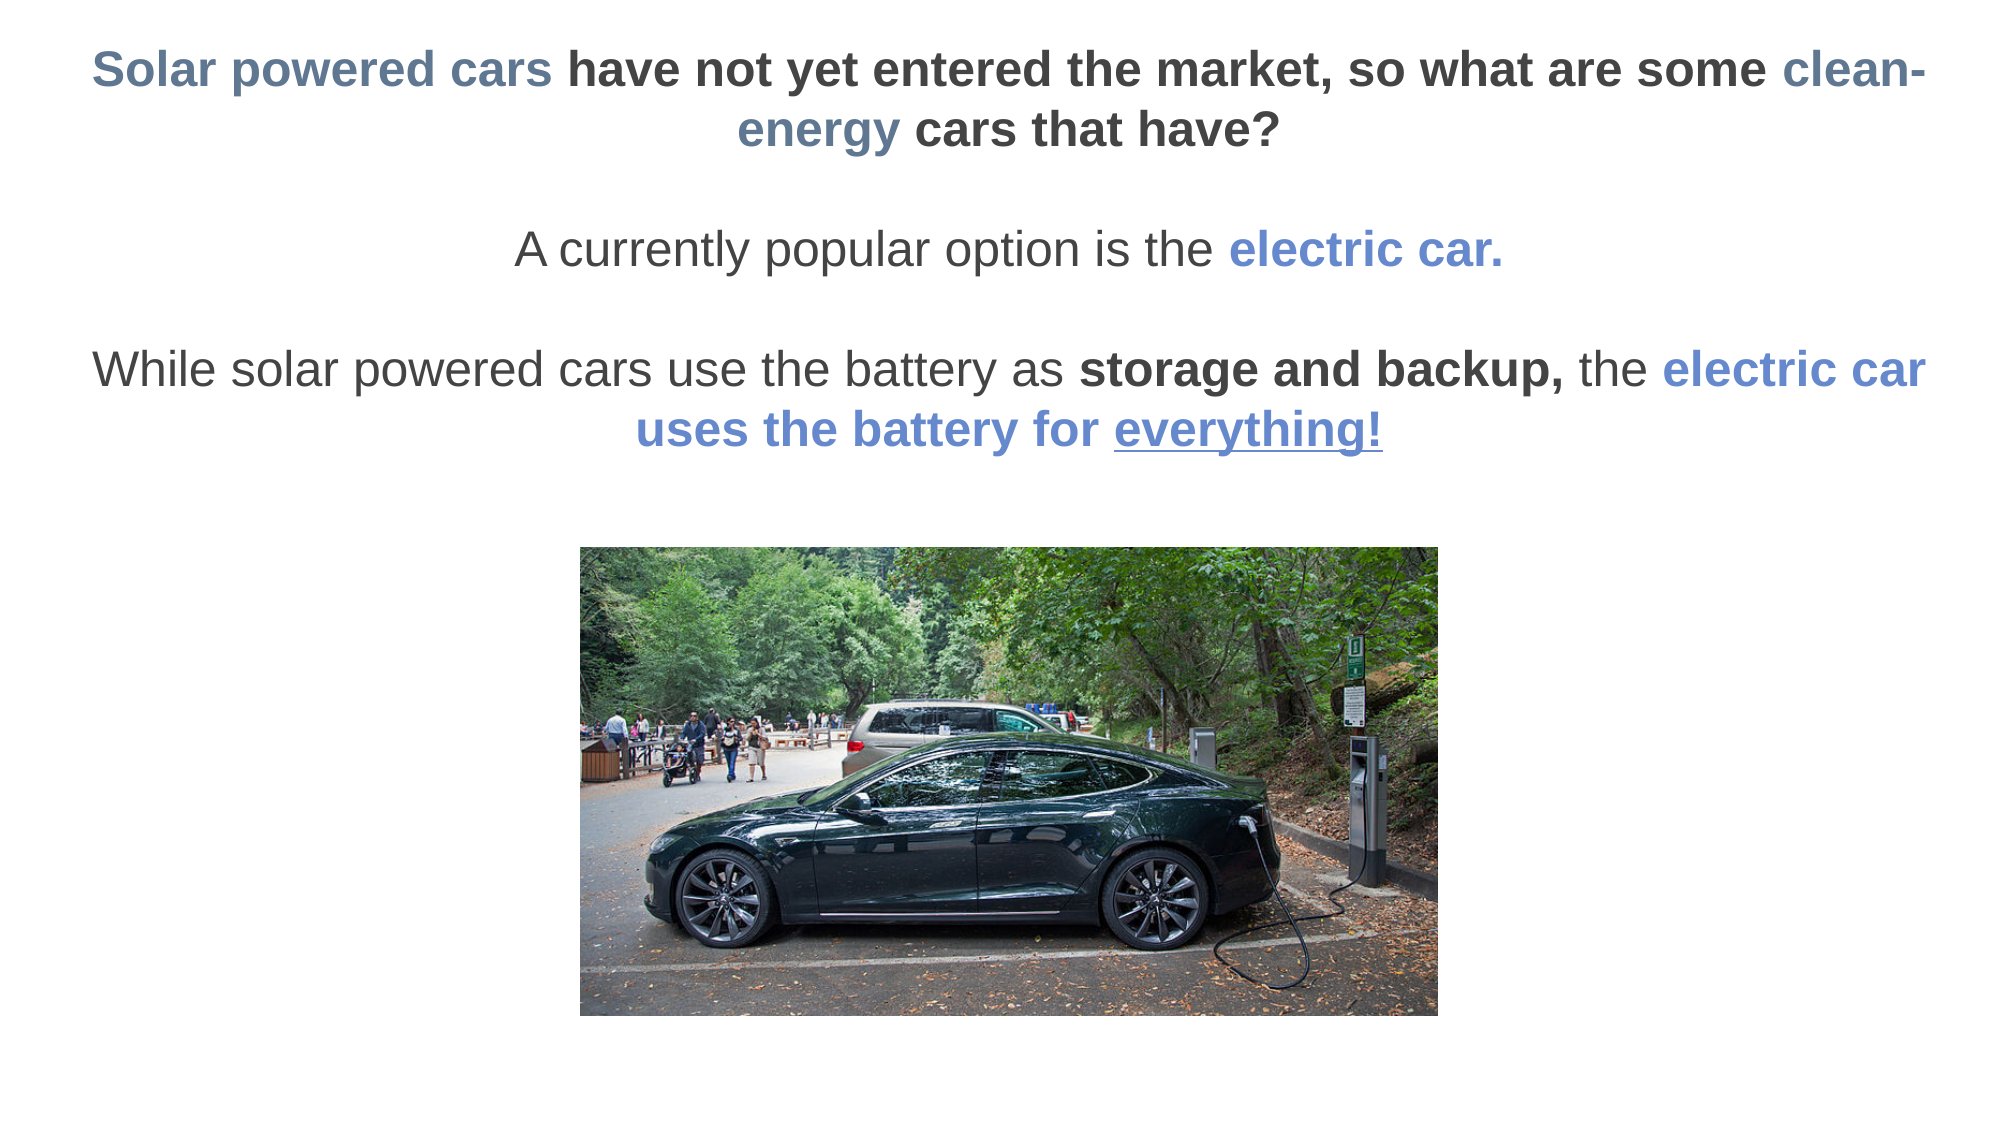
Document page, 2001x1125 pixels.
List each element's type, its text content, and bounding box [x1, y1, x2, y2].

text_box Solar powered cars have not yet entered the market, so what are some clean-energy cars that have? A currently popular option is the electric car. While solar powered cars use the battery as storage and backup, the electric car uses the battery for everything! [62, 29, 1957, 465]
picture [580, 547, 1438, 1016]
